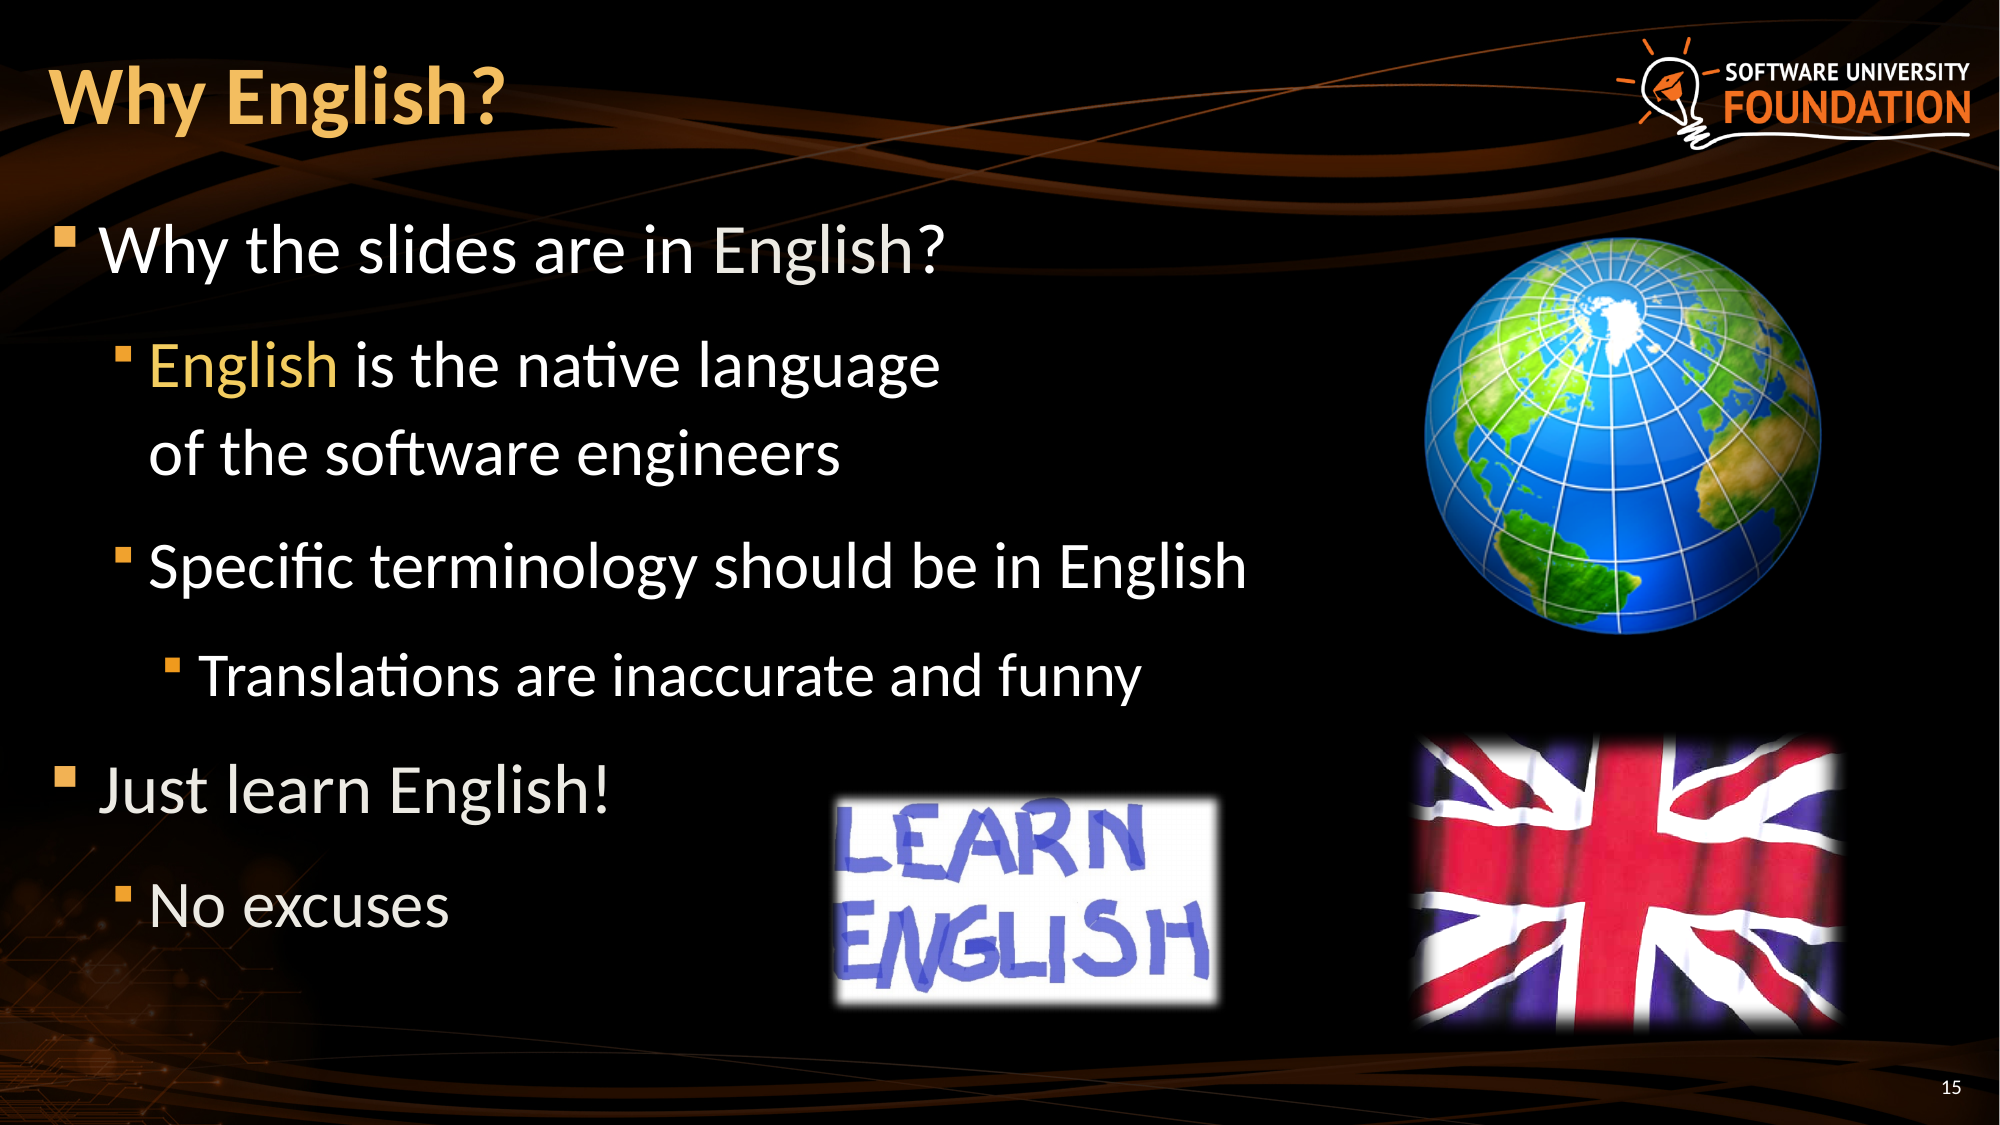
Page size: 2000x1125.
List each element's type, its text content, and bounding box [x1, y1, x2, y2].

list Why the slides are in English? English is the native language of the software engineers Specific terminology should be in English Translations are inaccurate and funny Just learn English! No excuses [31, 188, 1968, 1103]
picture [0, 0, 2000, 1125]
title Why English? [30, 6, 1602, 189]
